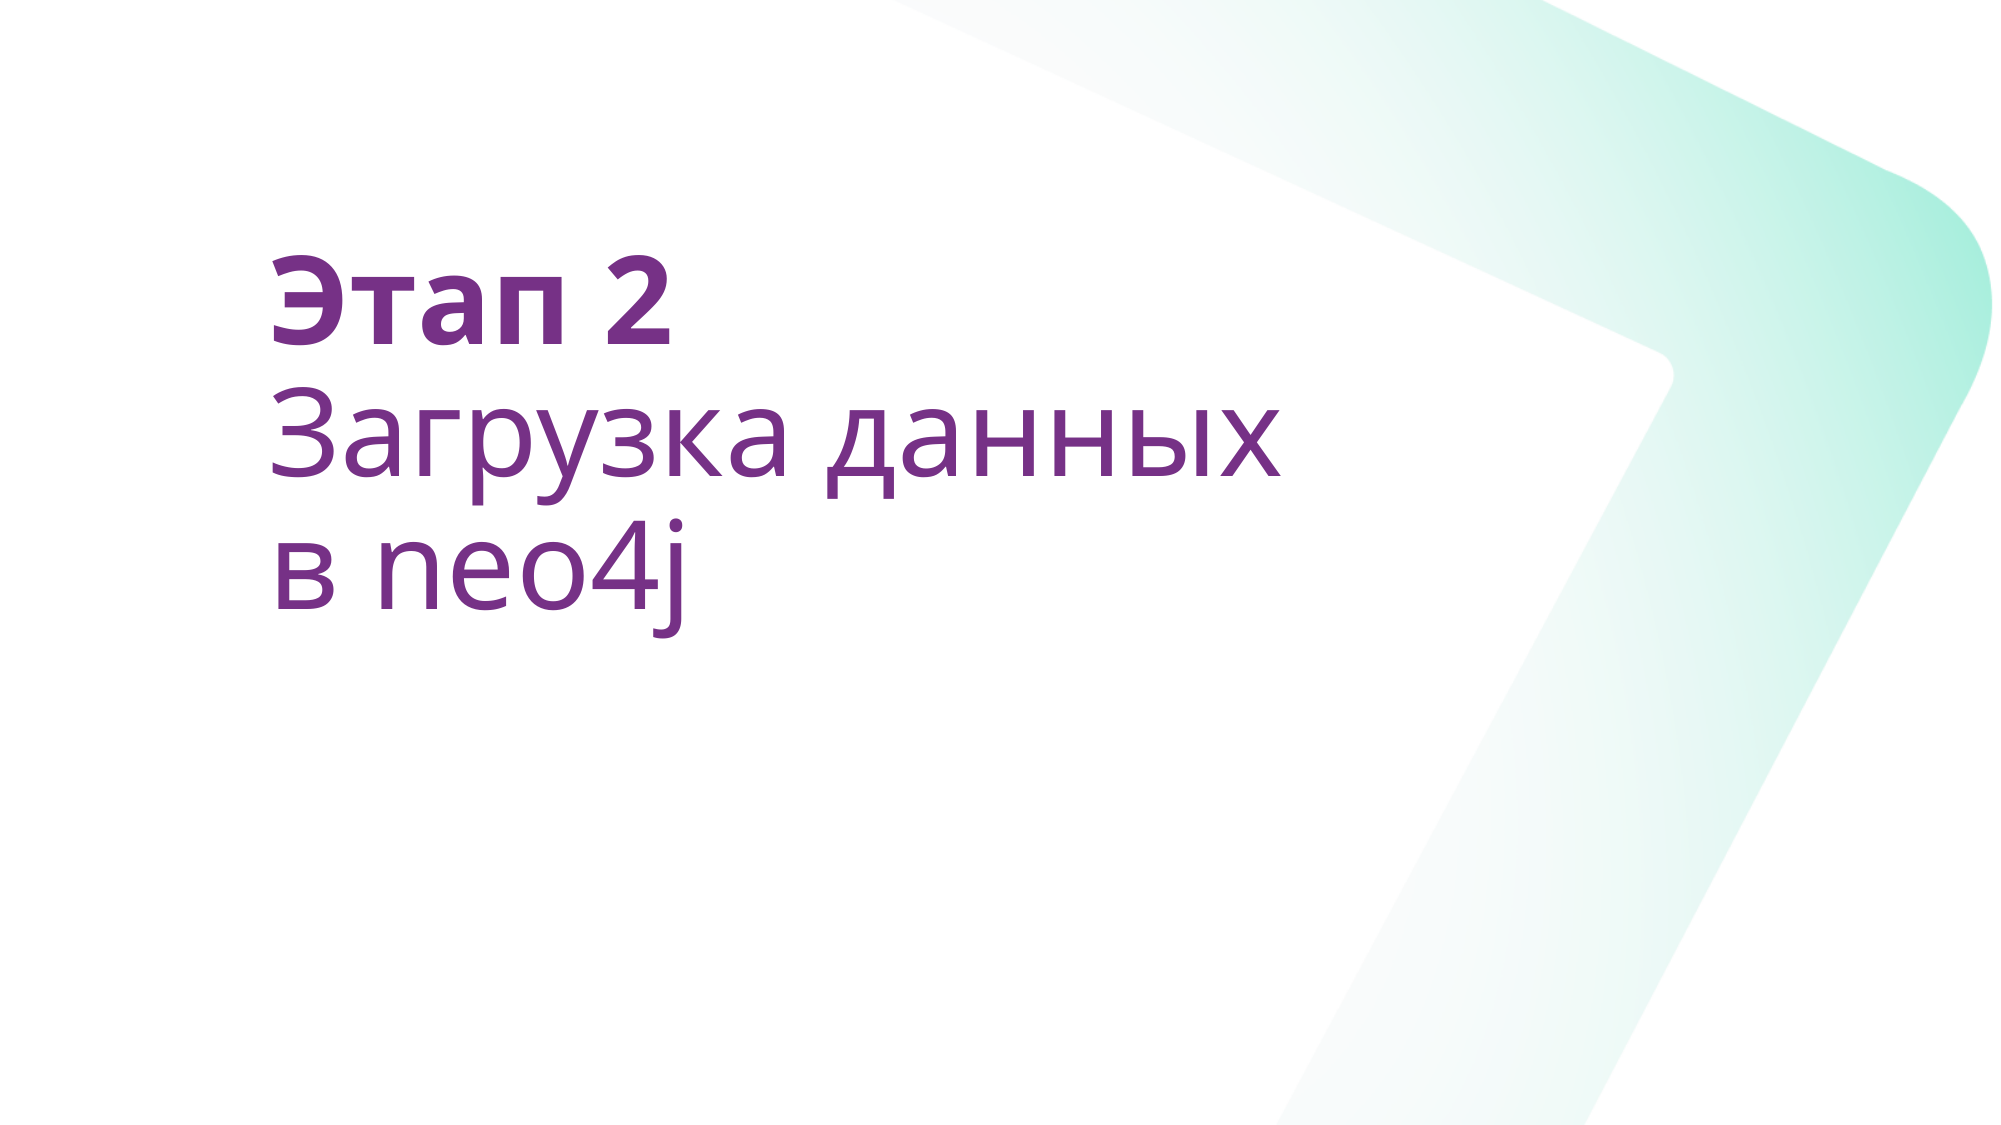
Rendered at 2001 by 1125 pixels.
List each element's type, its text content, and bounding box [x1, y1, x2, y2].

picture [0, 0, 2001, 1125]
text_box Этап 2 Загрузка данных в neo4j [268, 230, 1384, 644]
